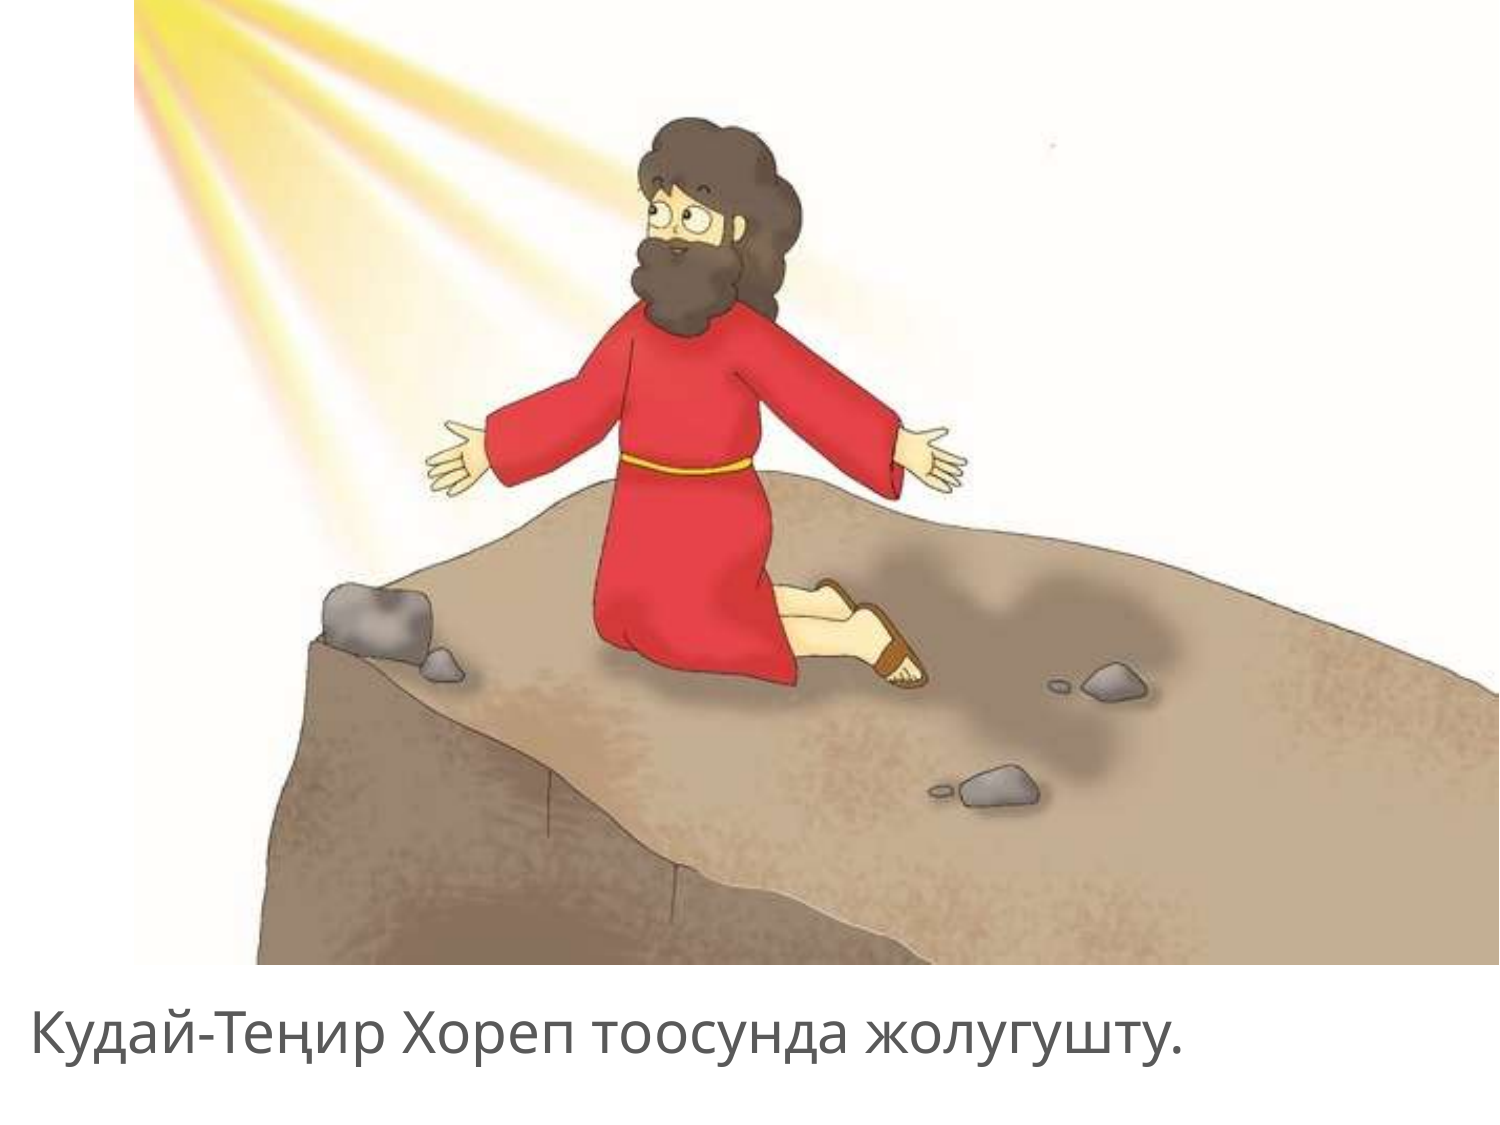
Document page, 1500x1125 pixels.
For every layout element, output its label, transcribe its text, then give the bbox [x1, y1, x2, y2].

picture [133, 0, 1499, 965]
text_box Кудай-Теңир Хореп тоосунда жолугушту. [14, 987, 1500, 1073]
